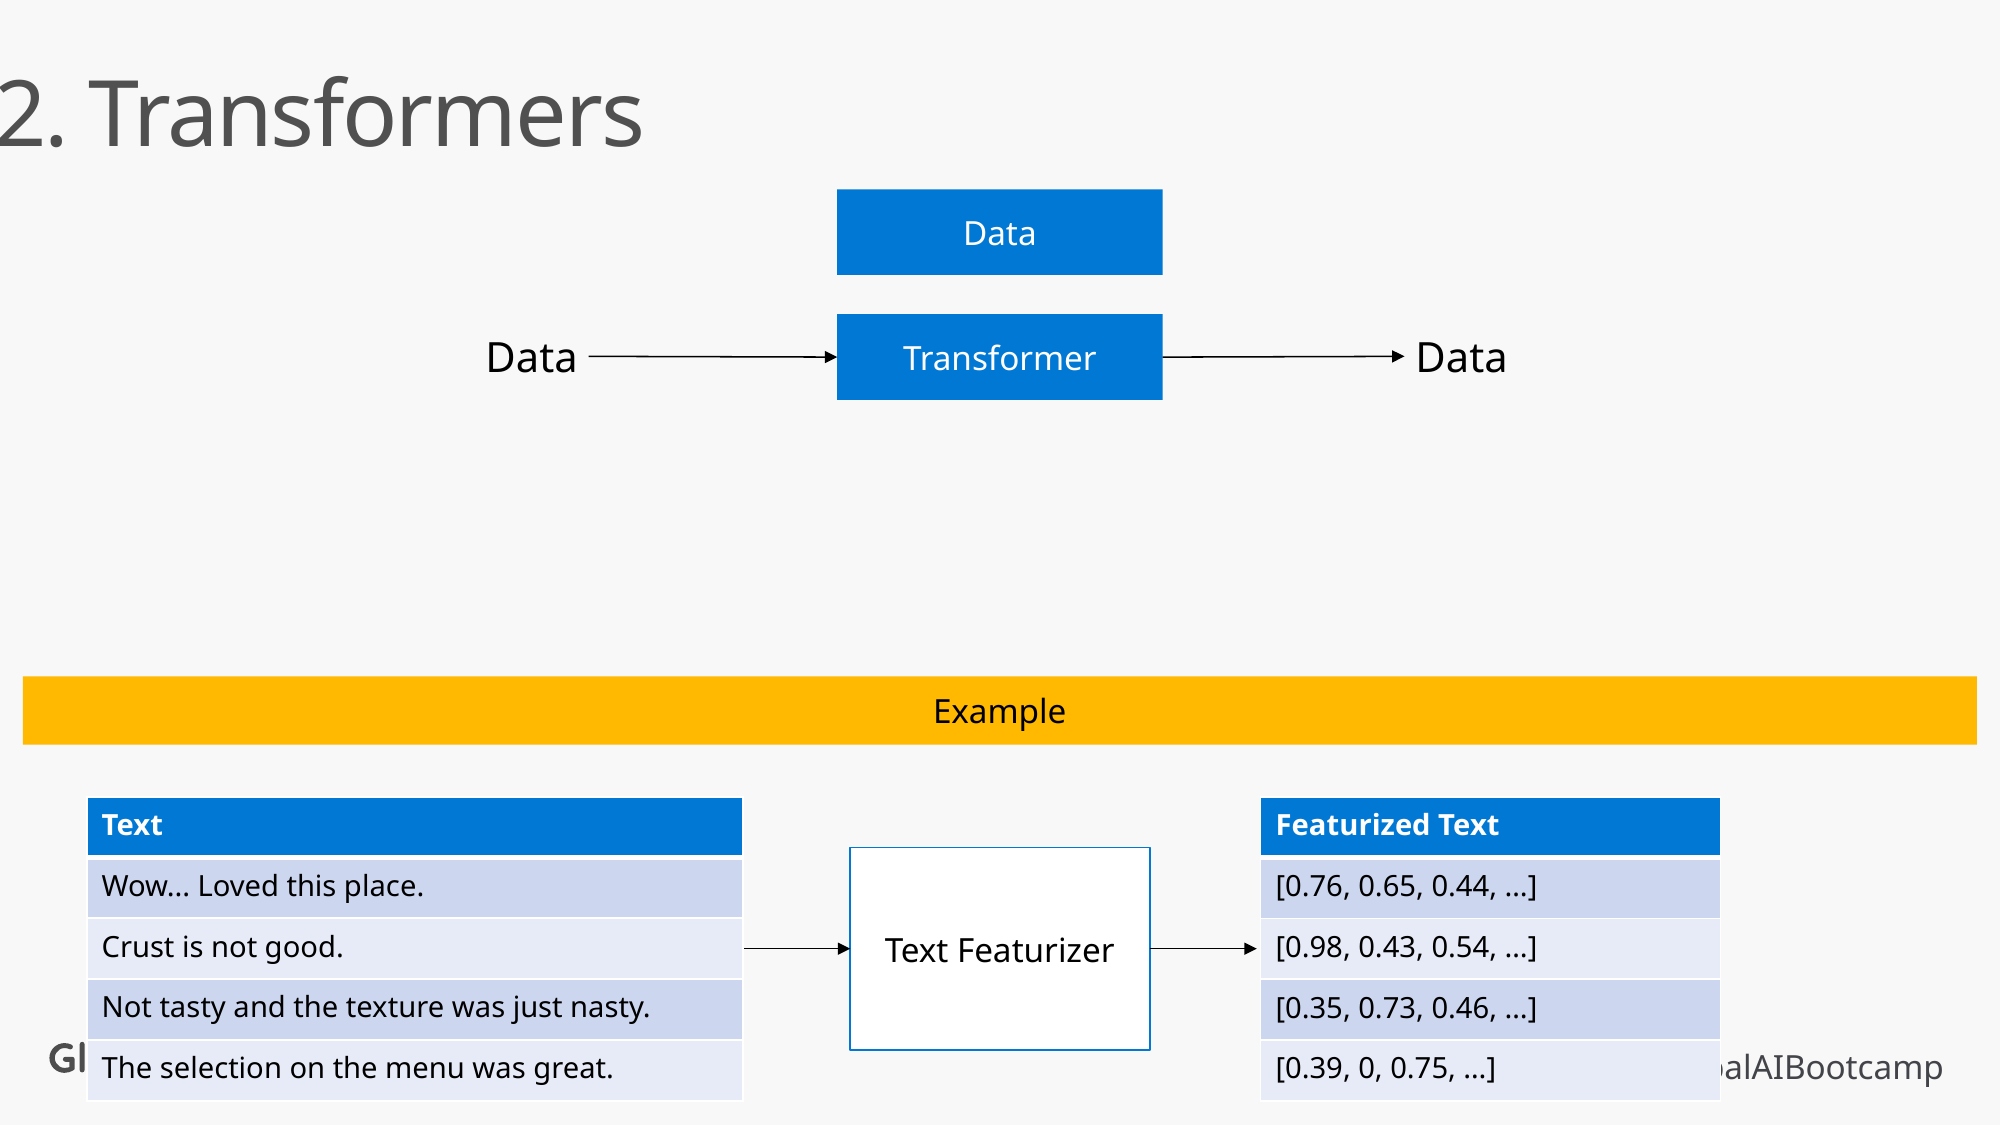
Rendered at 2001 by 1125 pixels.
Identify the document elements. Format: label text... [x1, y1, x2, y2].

table_cell The selection on the menu was great. [88, 1041, 742, 1100]
table_cell Not tasty and the texture was just nasty. [88, 980, 742, 1039]
table_header Featurized Text [1261, 798, 1720, 855]
table_cell [0.98, 0.43, 0.54, …] [1261, 919, 1720, 978]
table_cell [0.76, 0.65, 0.44, …] [1261, 860, 1720, 918]
text_box Transformer [836, 313, 1164, 401]
table_cell [0.39, 0, 0.75, …] [1261, 1041, 1720, 1100]
text_box Data [836, 188, 1164, 276]
text_box Text Featurizer [849, 847, 1151, 1051]
text_box Example [22, 675, 1978, 745]
table_cell [0.35, 0.73, 0.46, …] [1261, 980, 1720, 1039]
table_cell Wow... Loved this place. [88, 860, 742, 917]
text_box Data [1404, 331, 1519, 382]
table_header Text [88, 798, 742, 855]
text_box 2. Transformers [0, 43, 676, 191]
table_cell Crust is not good. [88, 919, 742, 978]
text_box Data [485, 331, 589, 382]
